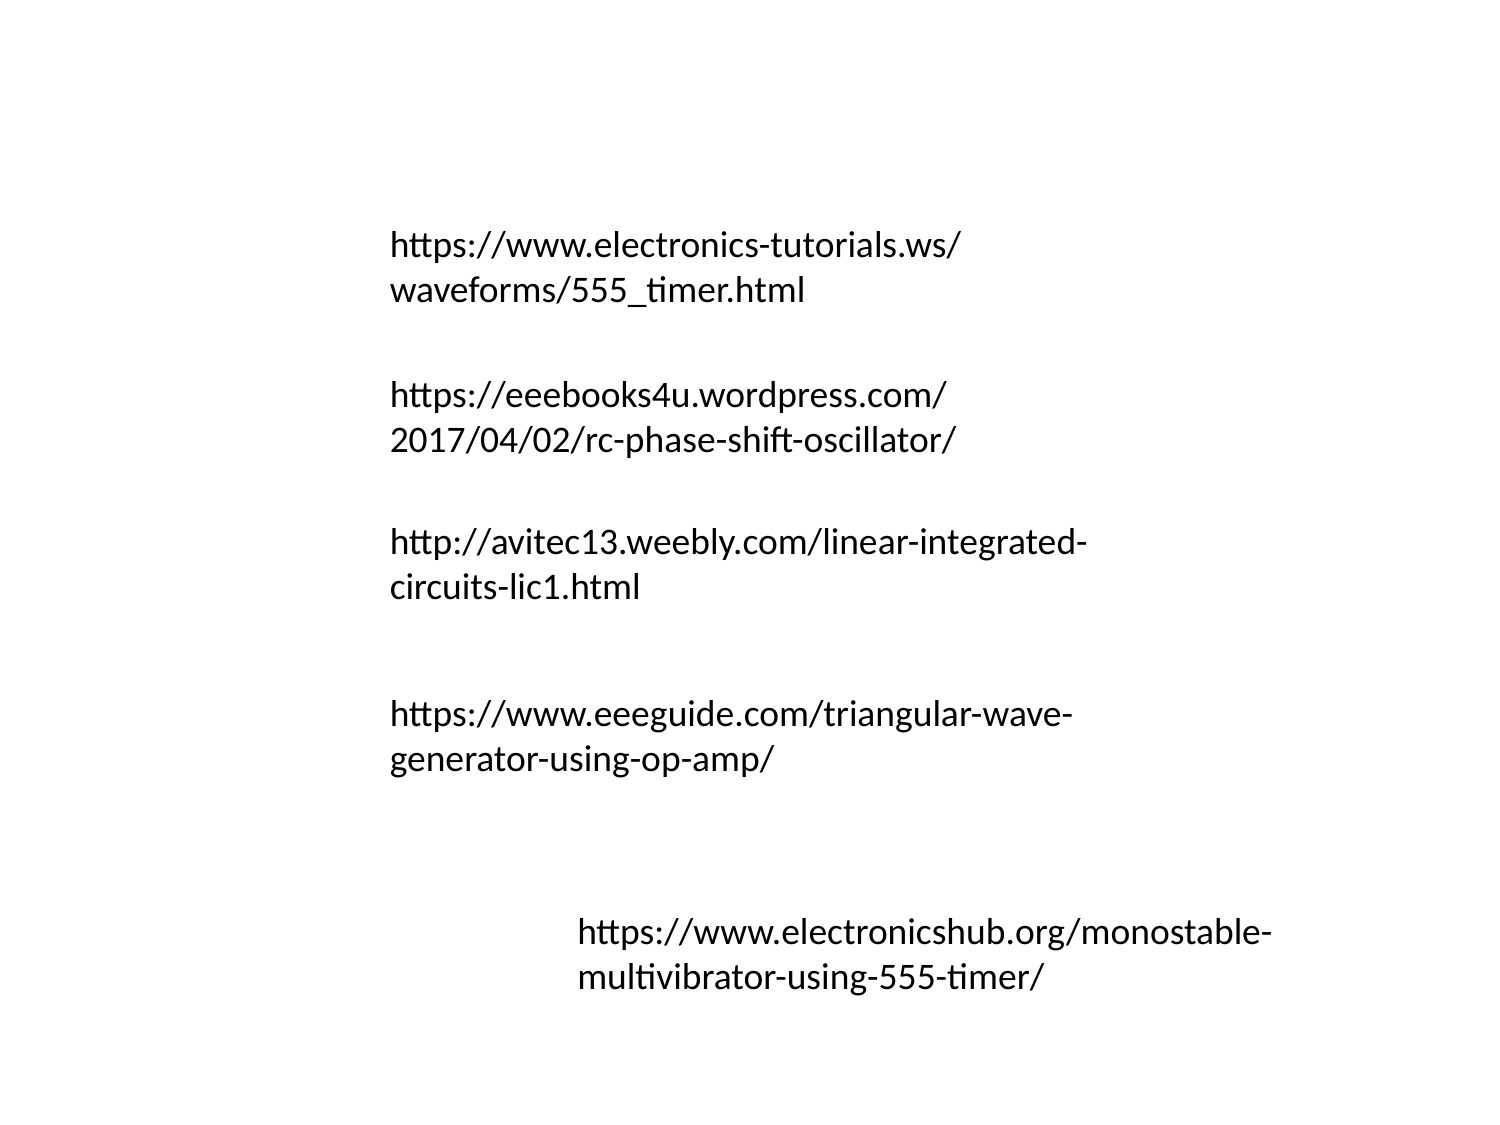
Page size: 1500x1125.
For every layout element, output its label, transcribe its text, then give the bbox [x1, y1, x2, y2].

text_box https://eeebooks4u.wordpress.com/2017/04/02/rc-phase-shift-oscillator/ [374, 362, 1125, 468]
text_box https://www.electronics-tutorials.ws/waveforms/555_timer.html [374, 212, 1125, 318]
text_box http://avitec13.weebly.com/linear-integrated-circuits-lic1.html [374, 509, 1125, 615]
text_box https://www.electronicshub.org/monostable-multivibrator-using-555-timer/ [562, 899, 1313, 1005]
text_box https://www.eeeguide.com/triangular-wave-generator-using-op-amp/ [374, 681, 1125, 787]
